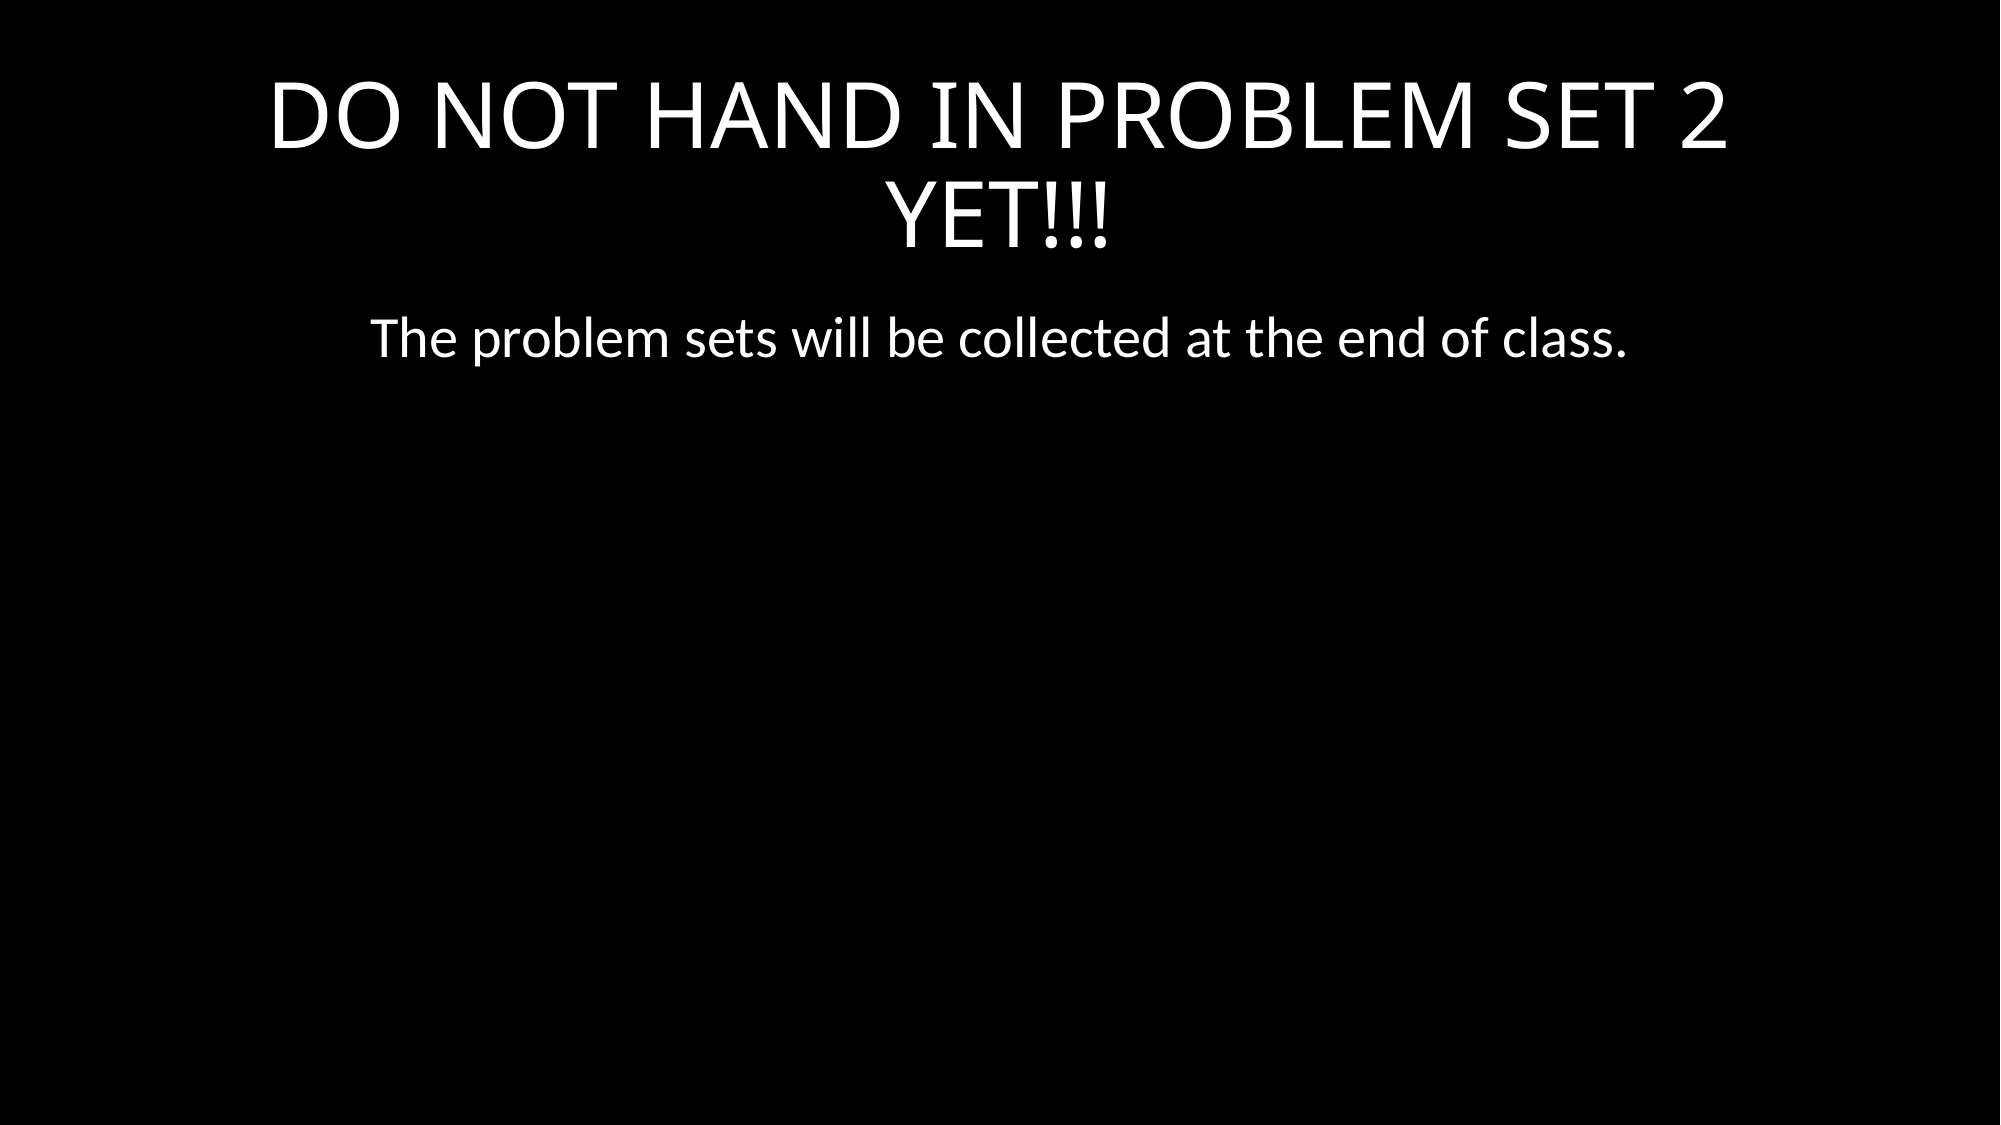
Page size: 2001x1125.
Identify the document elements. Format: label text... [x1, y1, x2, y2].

list The problem sets will be collected at the end of class. [137, 299, 1863, 1014]
title DO NOT HAND IN PROBLEM SET 2 YET!!! [137, 59, 1863, 278]
